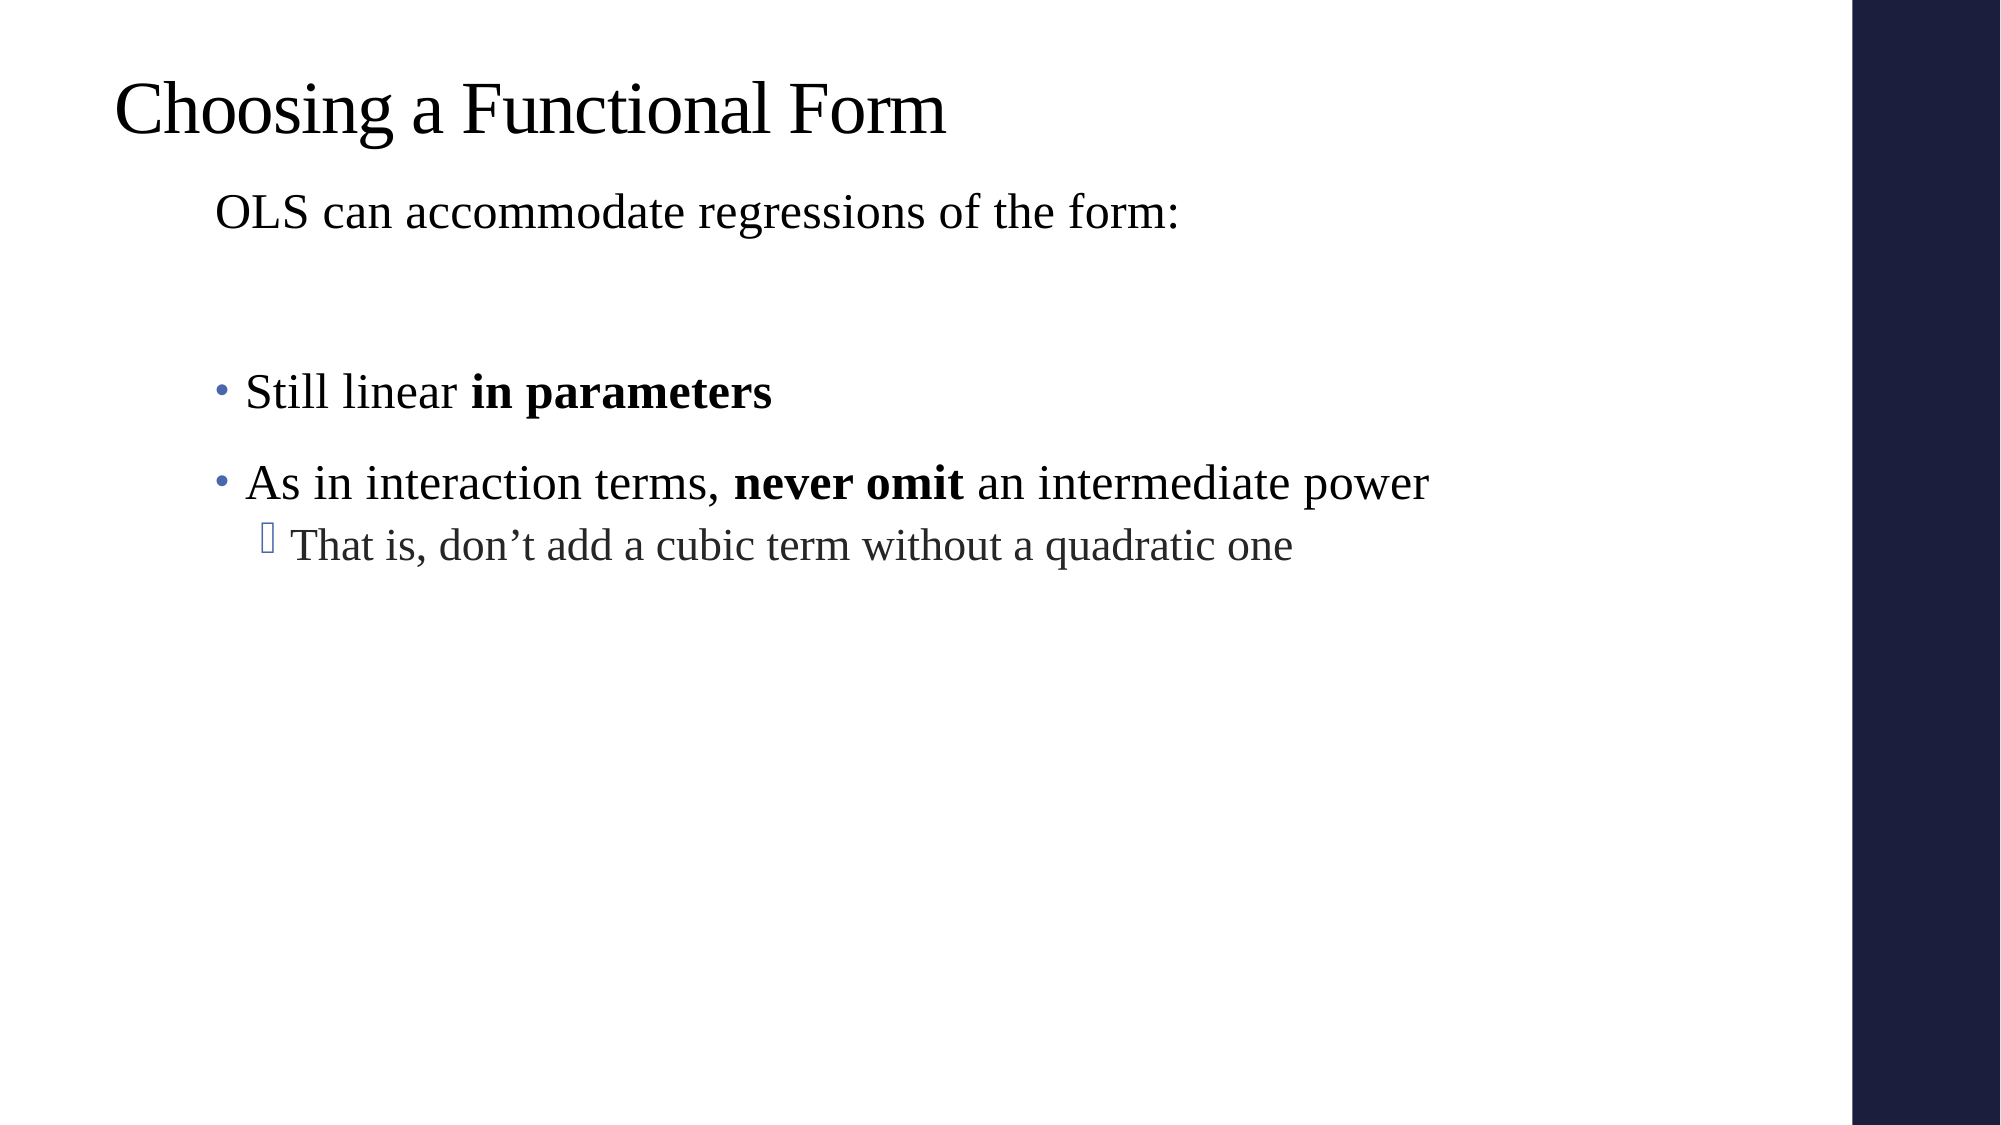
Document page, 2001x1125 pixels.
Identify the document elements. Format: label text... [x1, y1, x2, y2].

title Choosing a Functional Form [99, 55, 1813, 158]
